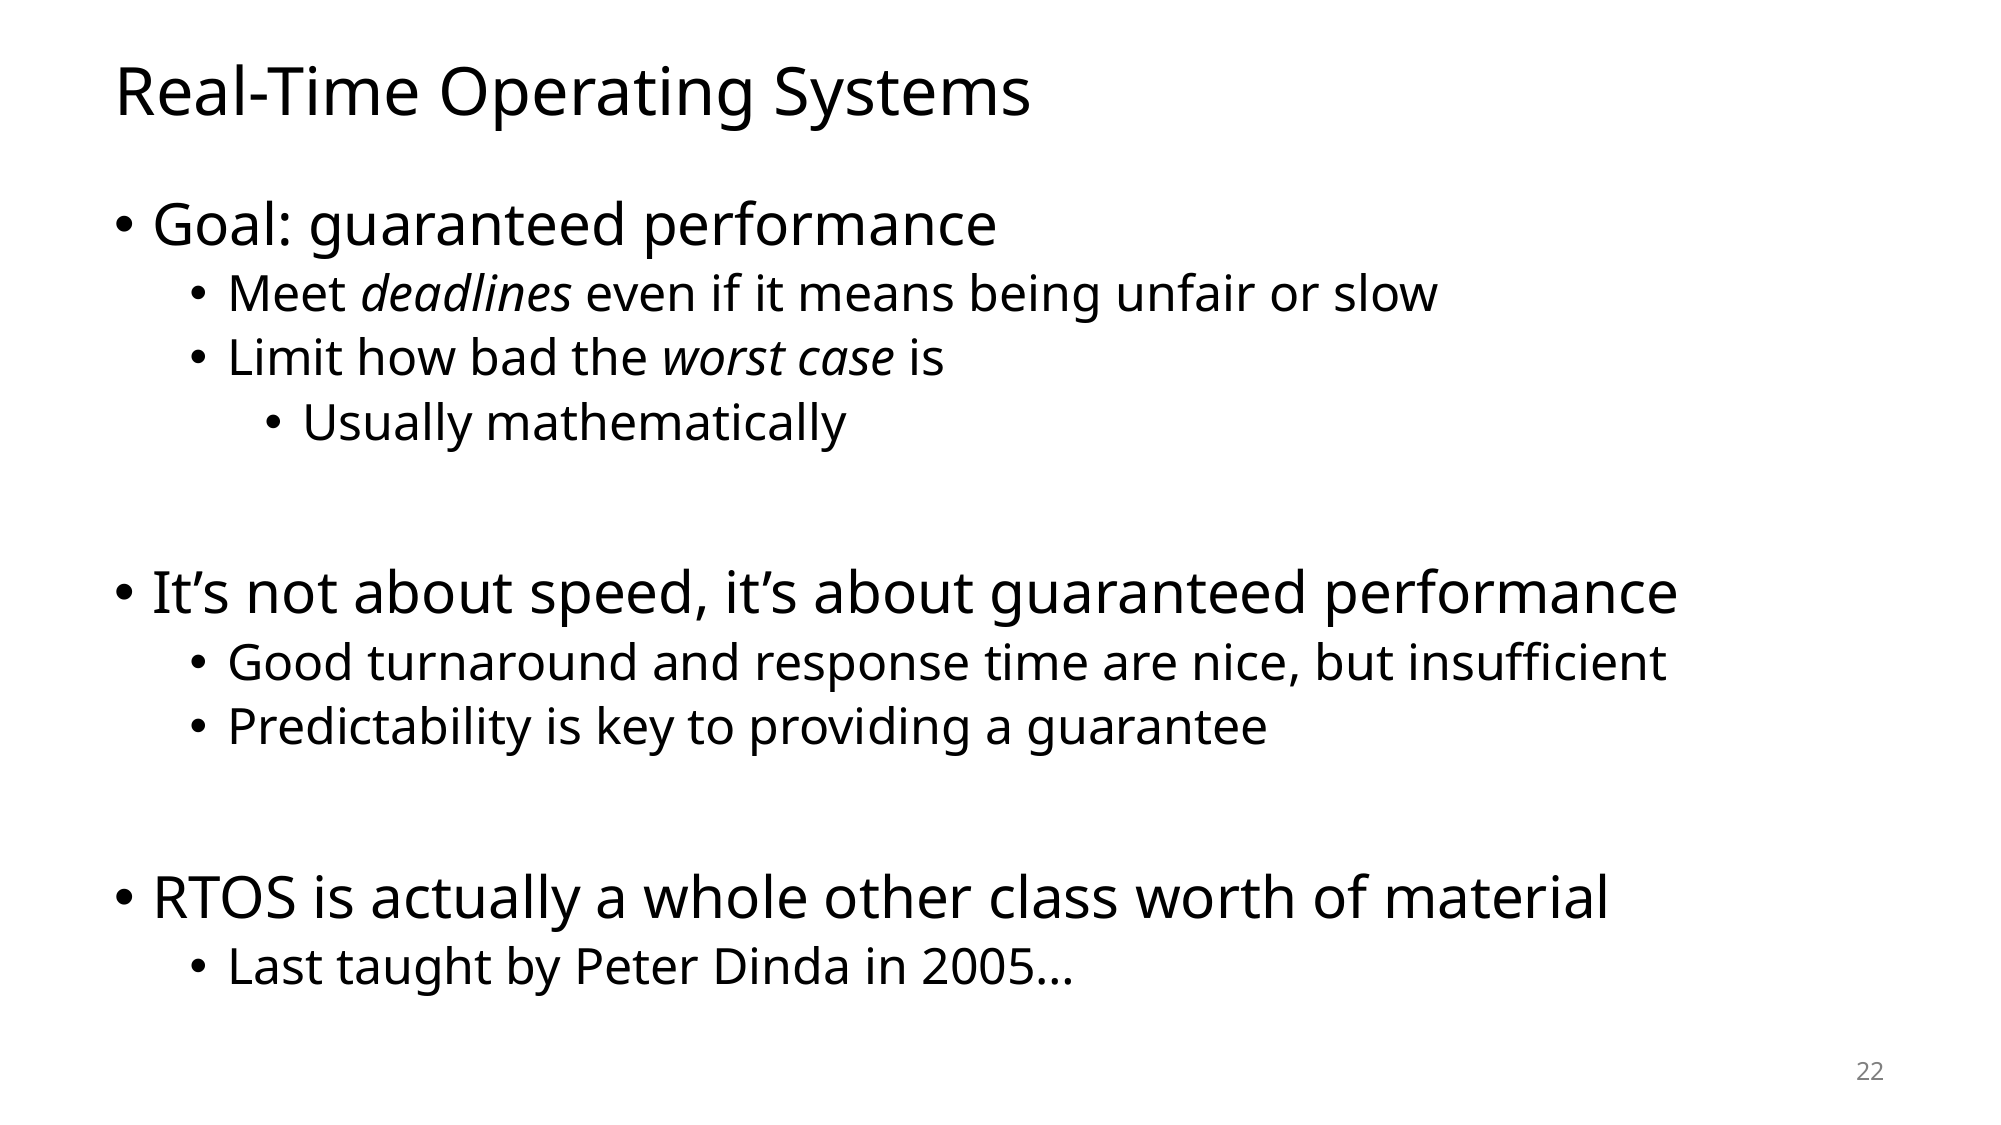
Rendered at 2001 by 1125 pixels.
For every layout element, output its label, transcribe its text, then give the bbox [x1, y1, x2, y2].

list Goal: guaranteed performance Meet deadlines even if it means being unfair or slow Limit how bad the worst case is Usually mathematically It’s not about speed, it’s about guaranteed performance Good turnaround and response time are nice, but insufficient Predictability is key to providing a guarantee RTOS is actually a whole other class worth of material Last taught by Peter Dinda in 2005… [99, 187, 1900, 1013]
title Real-Time Operating Systems [99, 37, 1900, 150]
slide_number 22 [1749, 1042, 1900, 1103]
